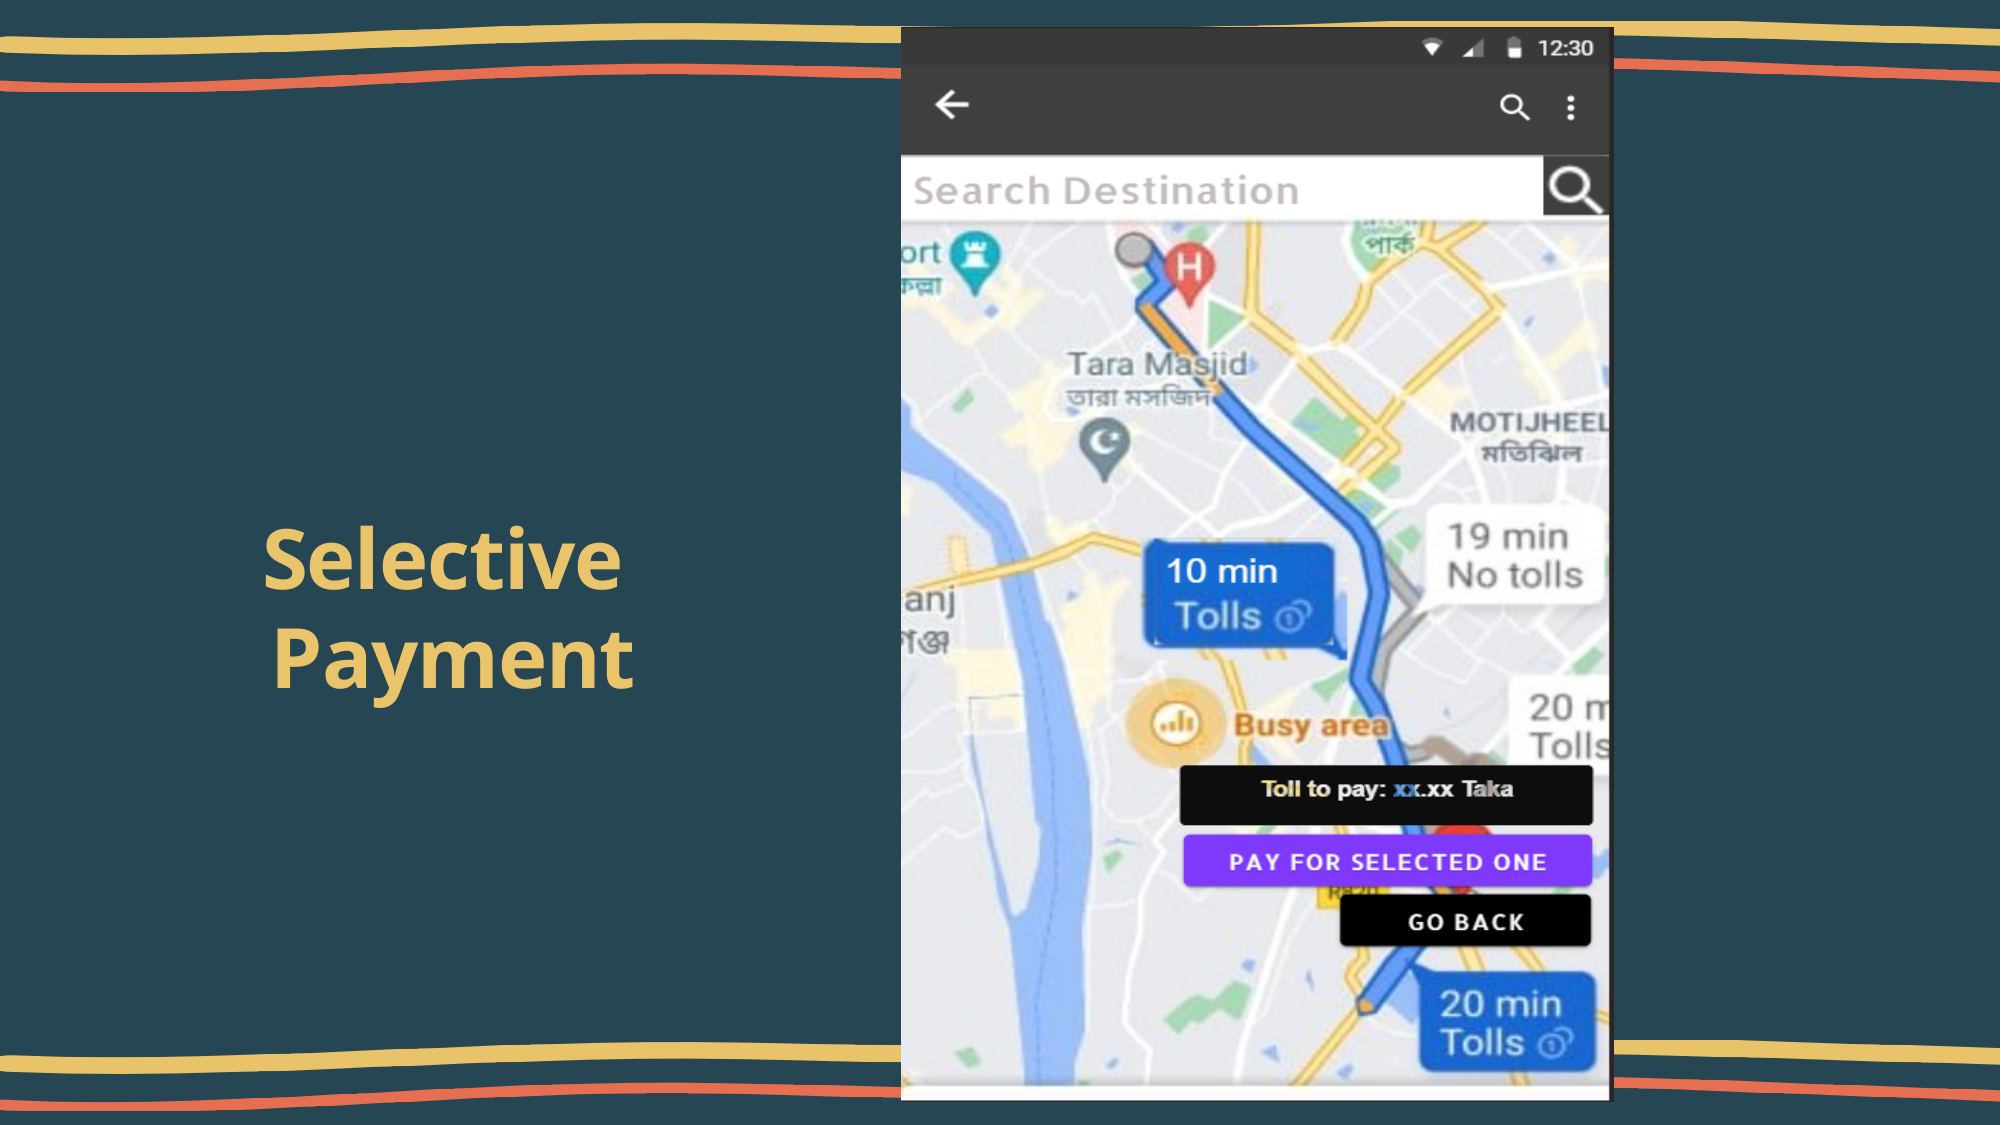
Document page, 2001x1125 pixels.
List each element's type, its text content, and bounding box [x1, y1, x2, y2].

title Selective Payment [101, 489, 785, 706]
picture [0, 21, 2000, 1111]
